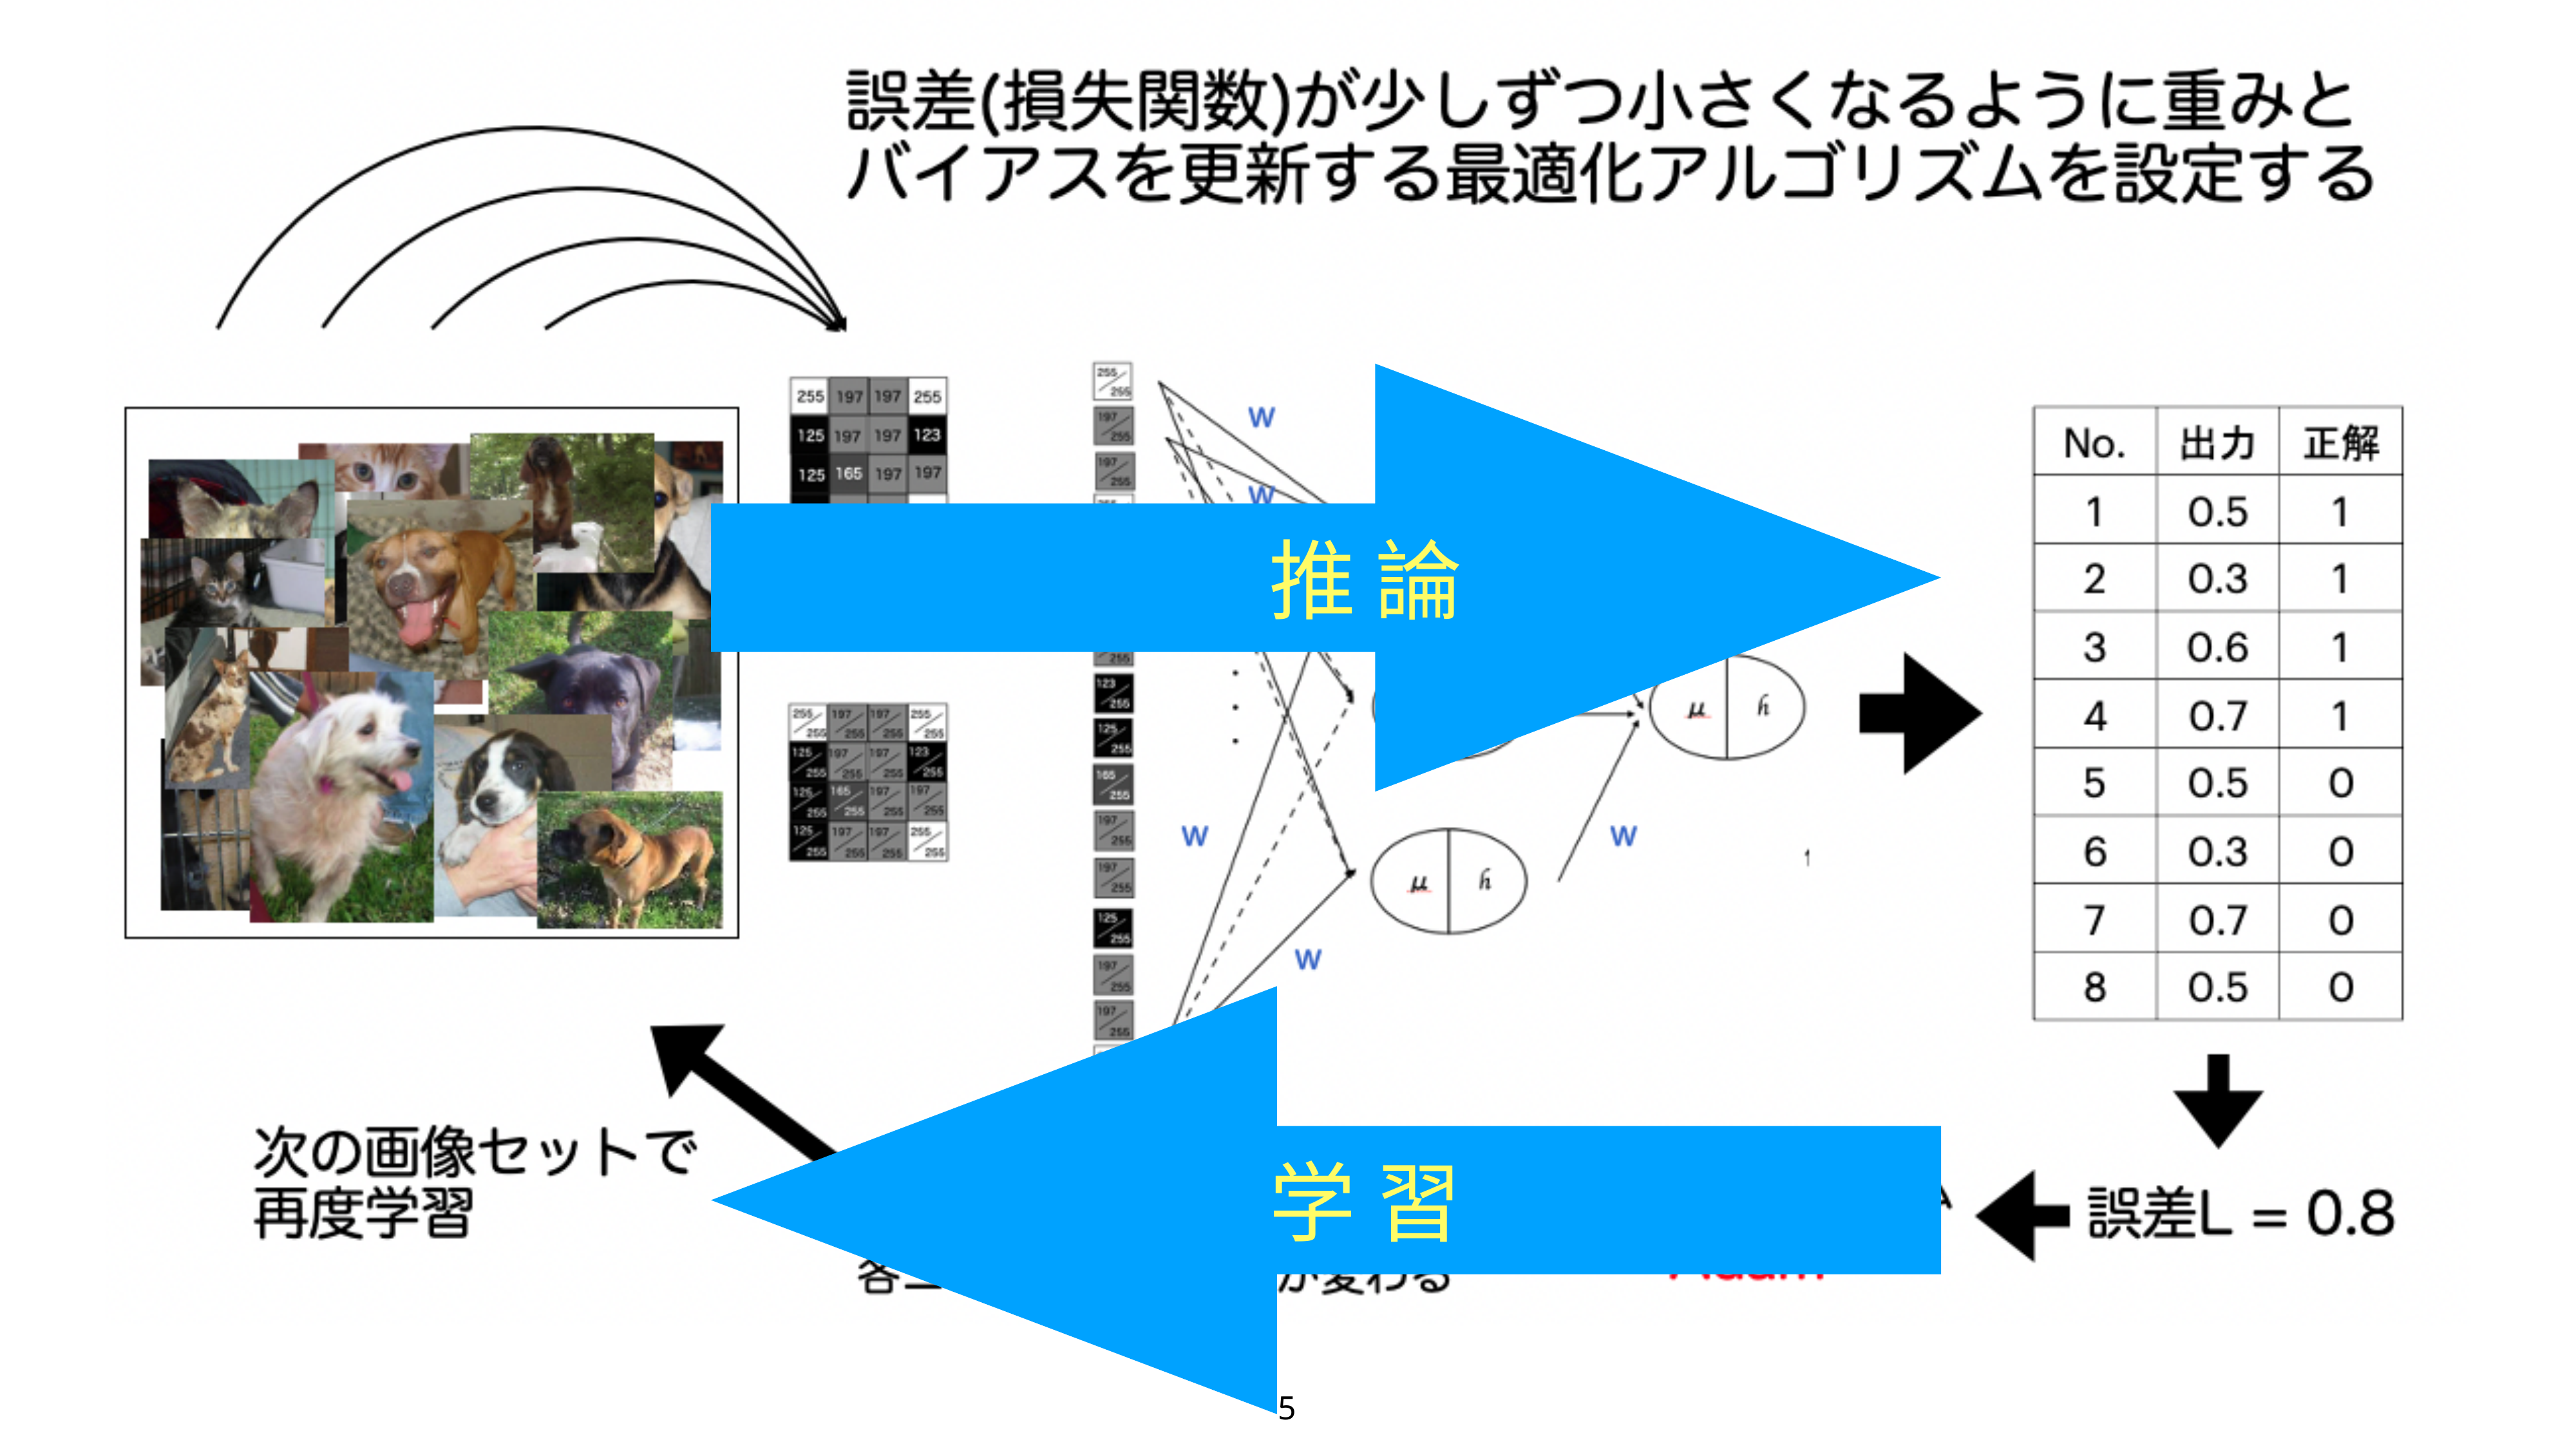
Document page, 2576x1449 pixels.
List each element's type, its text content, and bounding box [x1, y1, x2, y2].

text_box [1044, 1326, 1277, 1414]
slide_number 5 [1272, 1381, 1303, 1431]
picture [104, 0, 2472, 1326]
